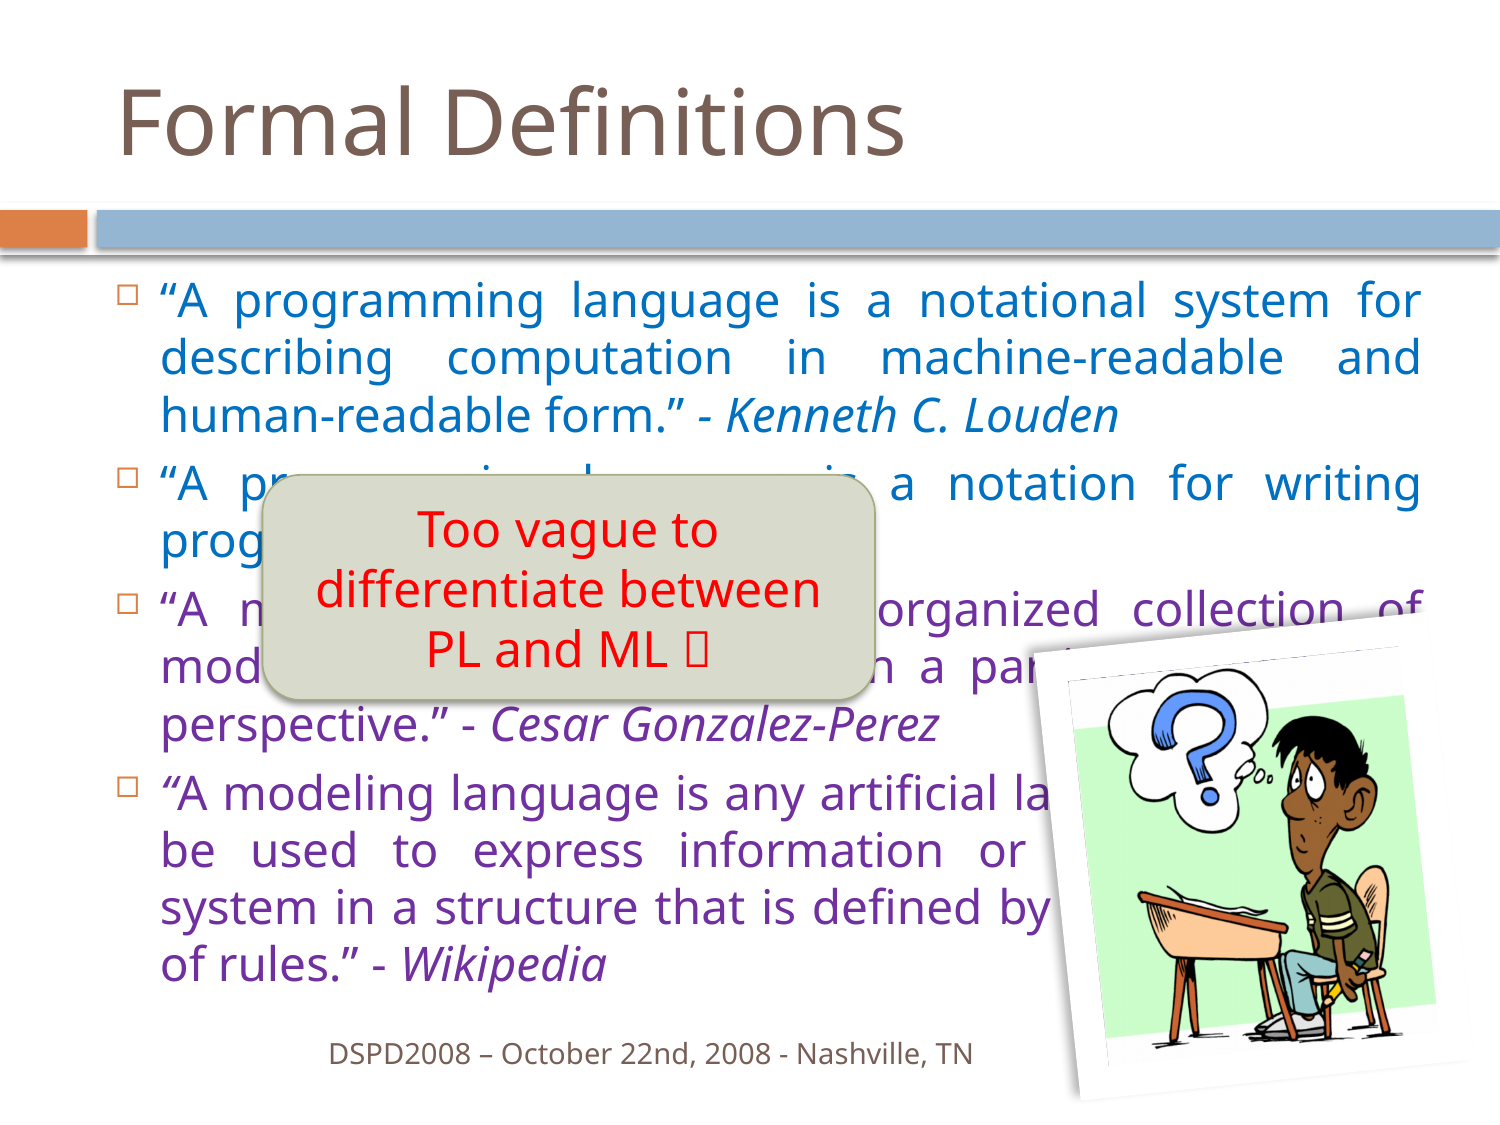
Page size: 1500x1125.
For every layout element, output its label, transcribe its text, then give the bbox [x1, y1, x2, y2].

picture [1069, 647, 1439, 1066]
list “A programming language is a notational system for describing computation in machine-readable and human-readable form.” - Kenneth C. Louden “A programming language is a notation for writing programs.” - Ravi Sethi “A modeling language is an organized collection of model unit kinds that focus on a particular modeling perspective.” - Cesar Gonzalez-Perez “A modeling language is any artificial language that can be used to express information or knowledge or system in a structure that is defined by a consistent set of rules.” - Wikipedia [100, 262, 1438, 1000]
footer DSPD2008 – October 22nd, 2008 - Nashville, TN [99, 1024, 990, 1085]
title Formal Definitions [100, 37, 1438, 200]
text_box Too vague to differentiate between PL and ML  [261, 474, 876, 701]
